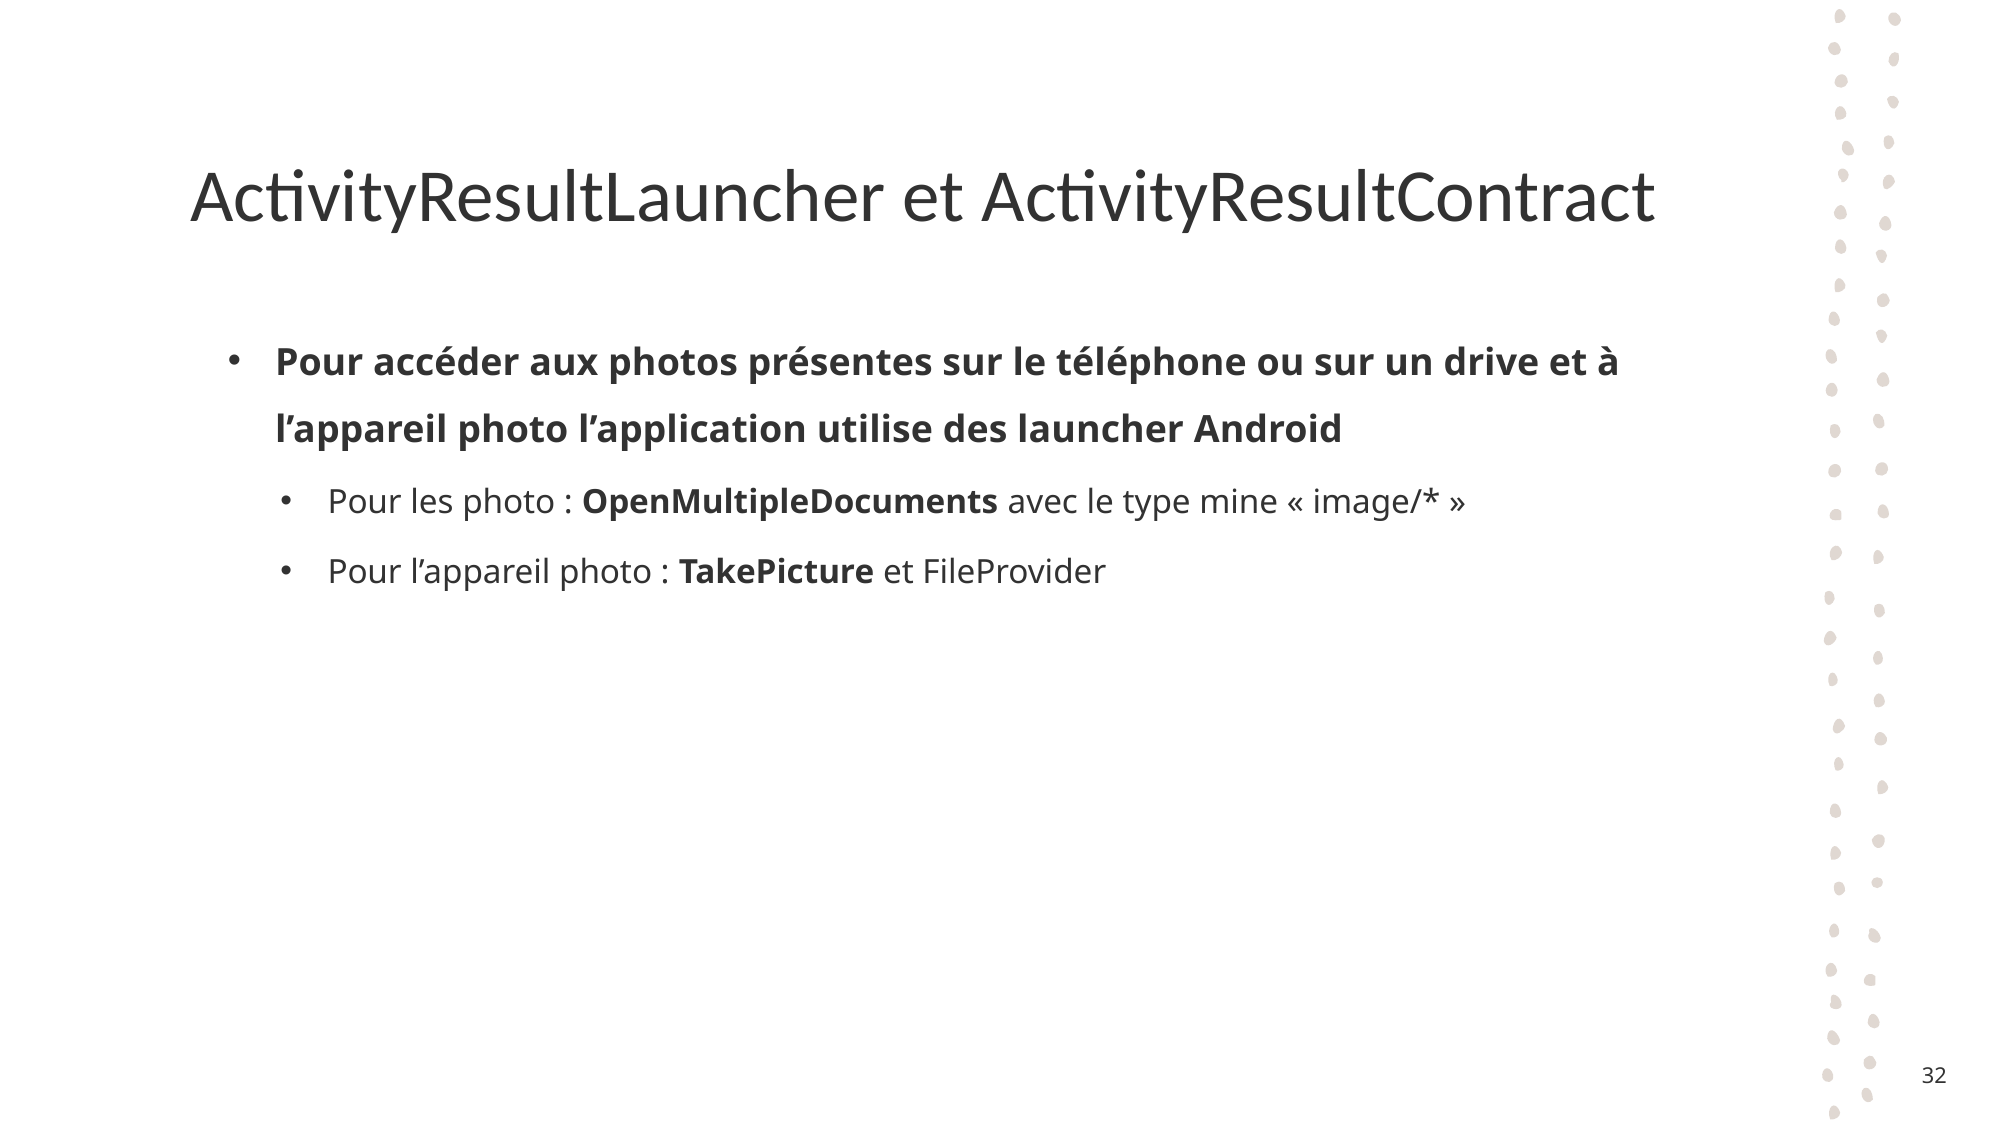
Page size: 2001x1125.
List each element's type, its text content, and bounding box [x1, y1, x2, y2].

title ActivityResultLauncher et ActivityResultContract [175, 82, 1756, 300]
slide_number 32 [1879, 1046, 1962, 1107]
list Pour accéder aux photos présentes sur le téléphone ou sur un drive et à l’appareil photo l’application utilise des launcher Android Pour les photo : OpenMultipleDocuments avec le type mine « image/* » Pour l’appareil photo : TakePicture et FileProvider [175, 307, 1756, 1008]
